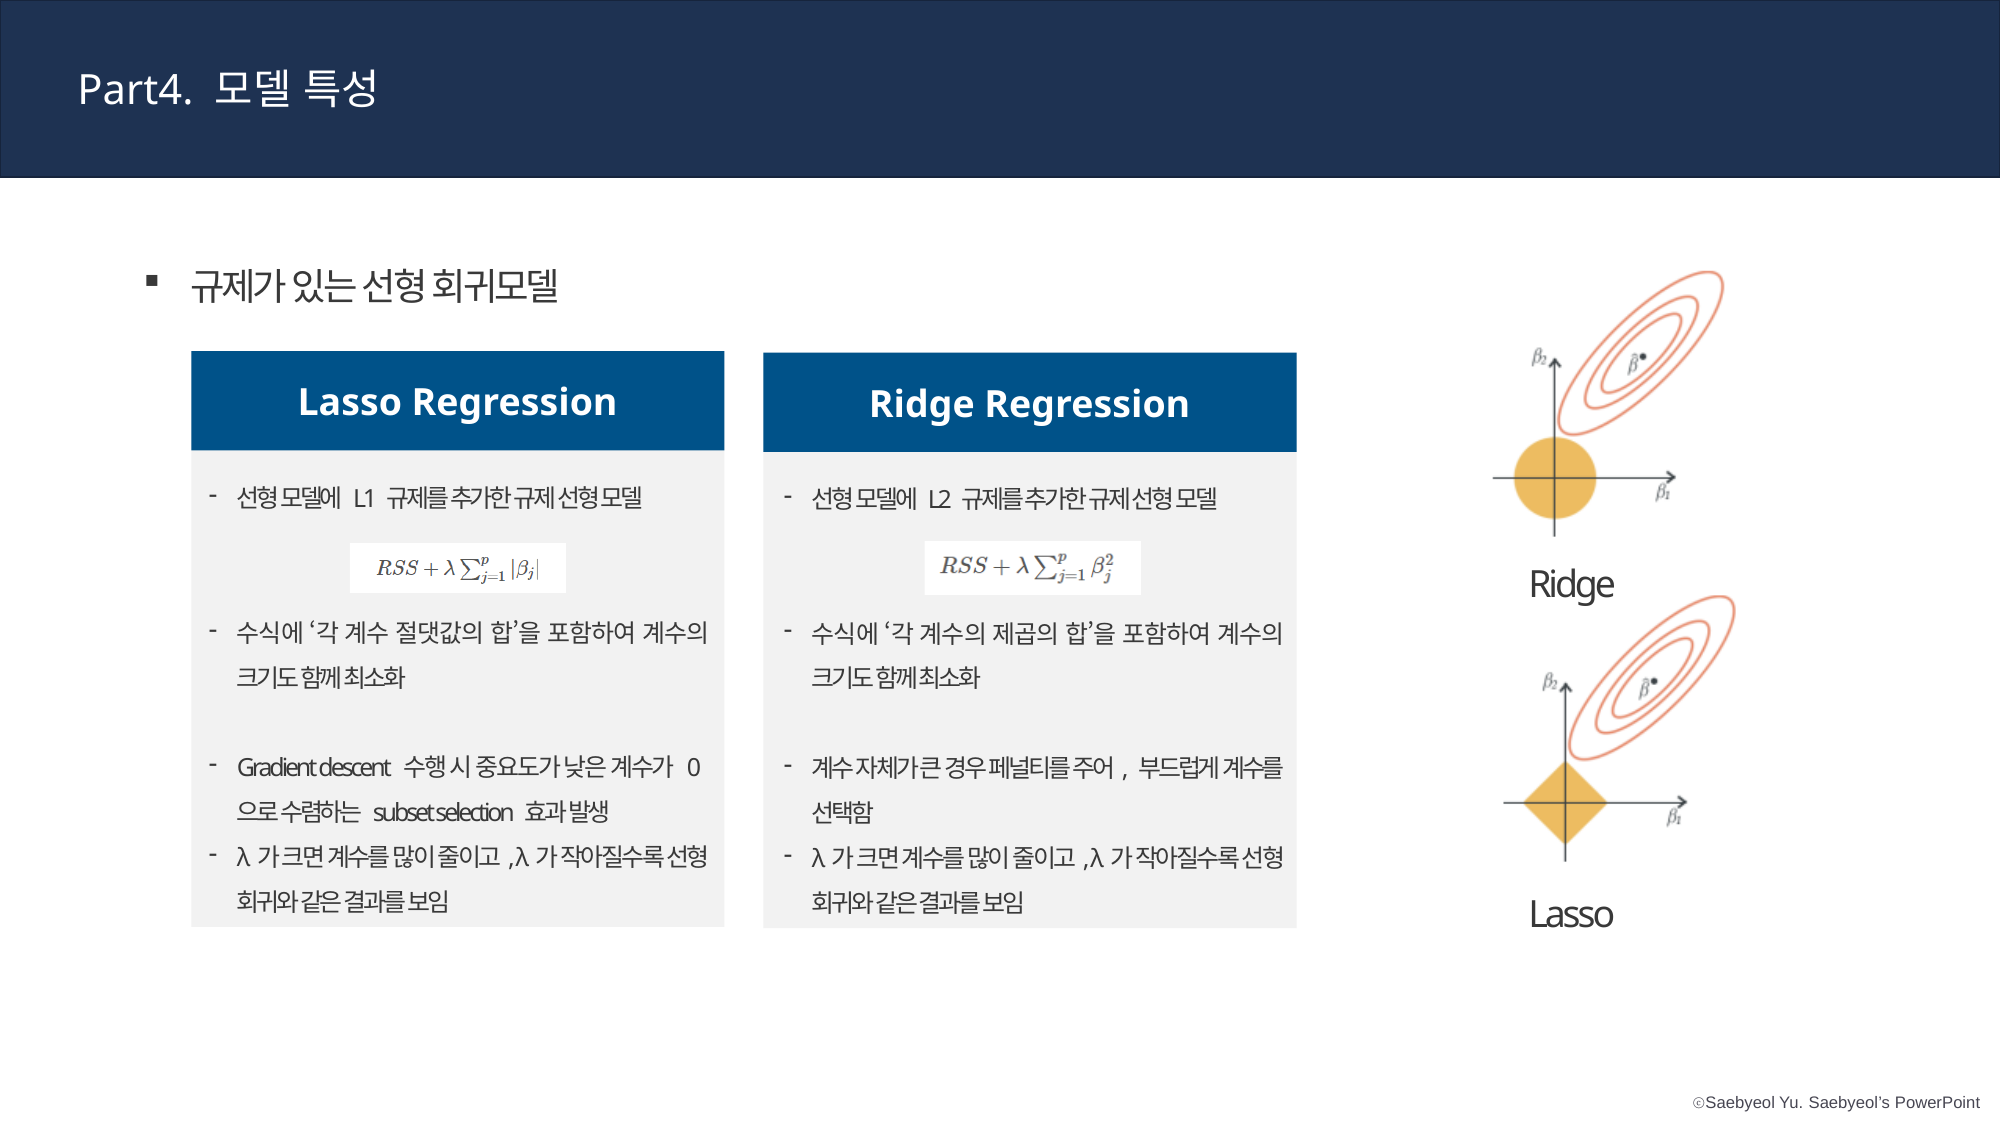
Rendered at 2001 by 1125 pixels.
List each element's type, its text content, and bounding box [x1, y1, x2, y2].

text_box Ridge [1513, 563, 1651, 580]
picture [1452, 580, 1794, 909]
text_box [191, 351, 725, 927]
text_box Lasso [1513, 909, 1651, 943]
picture [1415, 265, 1763, 563]
text_box 규제가 있는 선형 회귀모델 [128, 232, 1130, 316]
text_box Part4. 모델 특성 [62, 55, 396, 121]
text_box [0, 0, 2000, 178]
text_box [763, 352, 1297, 929]
